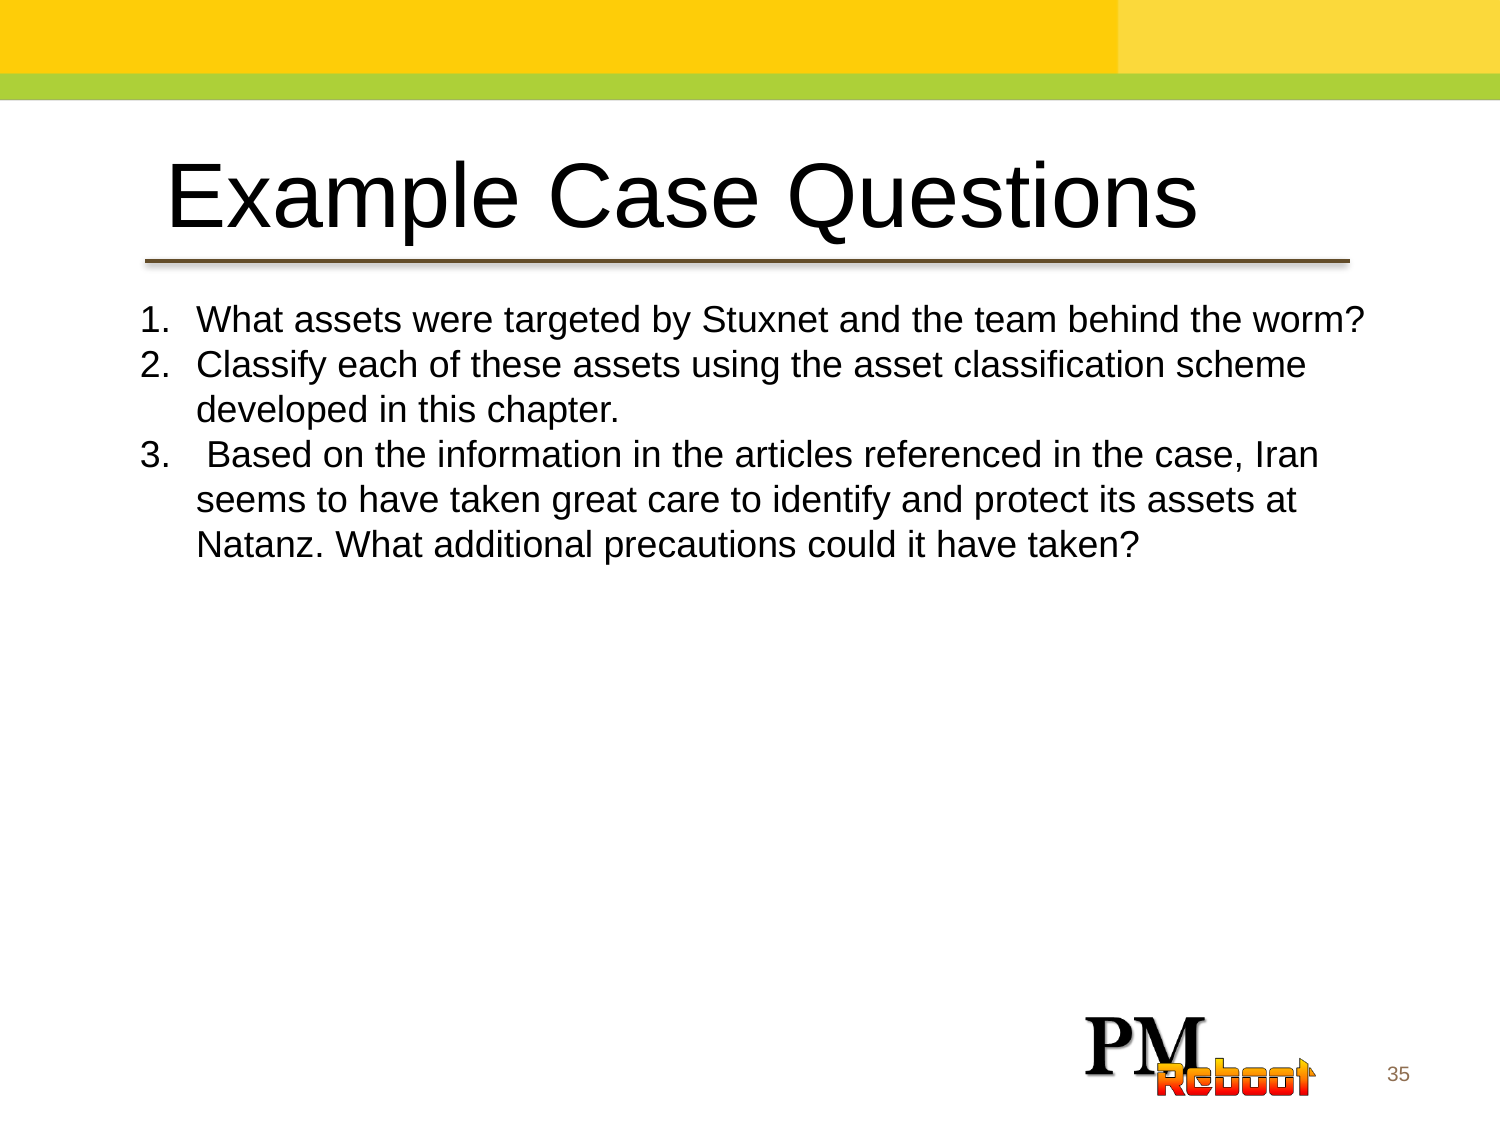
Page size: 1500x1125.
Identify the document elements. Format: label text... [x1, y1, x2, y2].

slide_number 35 [1074, 1042, 1425, 1103]
picture [0, 0, 1500, 1125]
text_box Example Case Questions [149, 125, 1350, 257]
text_box What assets were targeted by Stuxnet and the team behind the worm? Classify each of these assets using the asset classification scheme developed in this chapter. Based on the information in the articles referenced in the case, Iran seems to have taken great care to identify and protect its assets at Natanz. What additional precautions could it have taken? [124, 287, 1388, 618]
